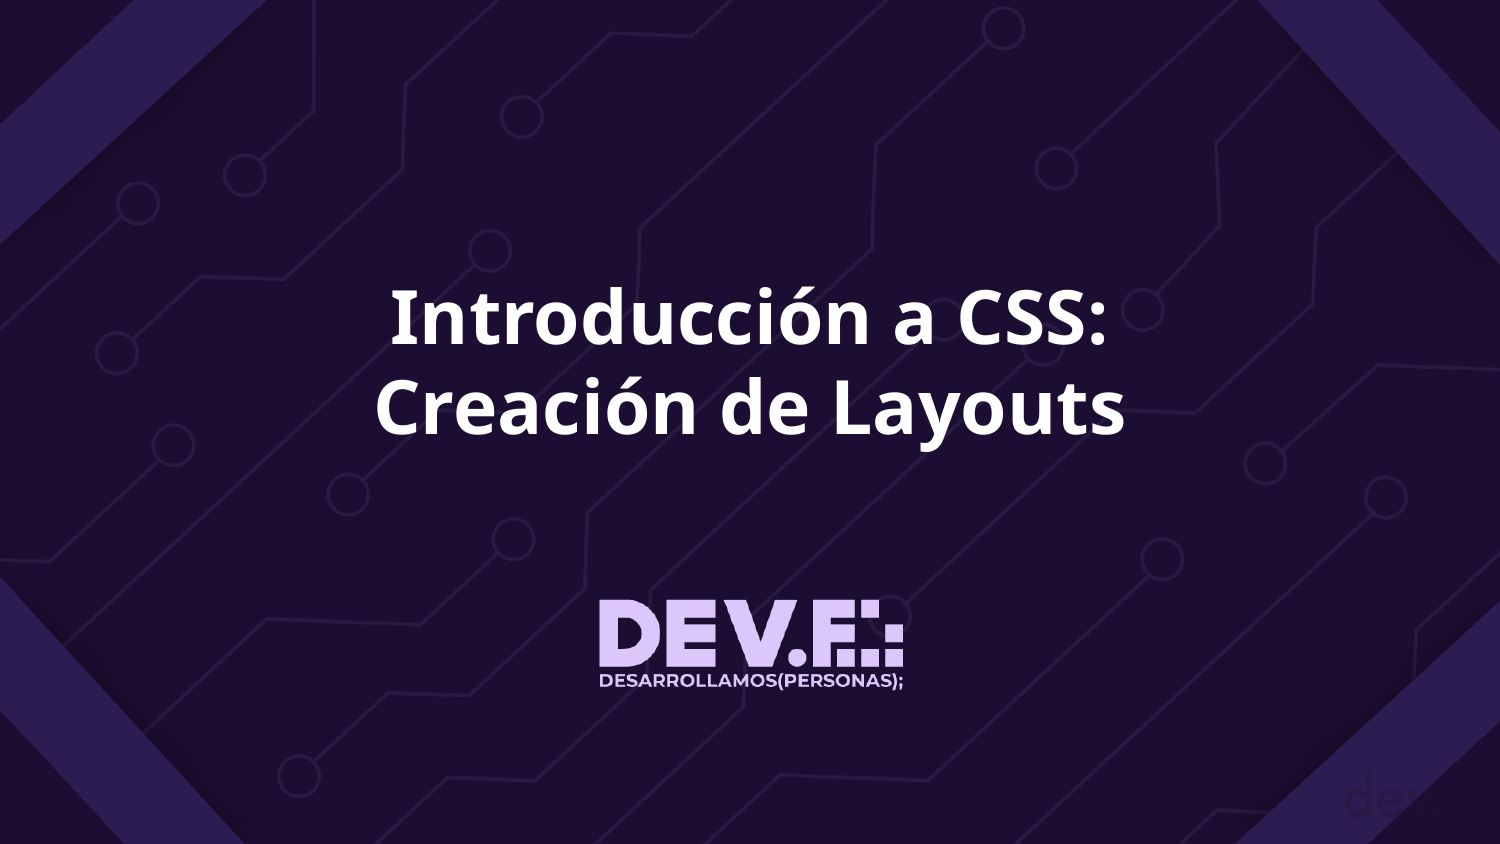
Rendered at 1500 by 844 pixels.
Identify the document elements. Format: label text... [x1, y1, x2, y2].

title Introducción a CSS: Creación de Layouts [51, 257, 1449, 465]
picture [0, 0, 1500, 844]
